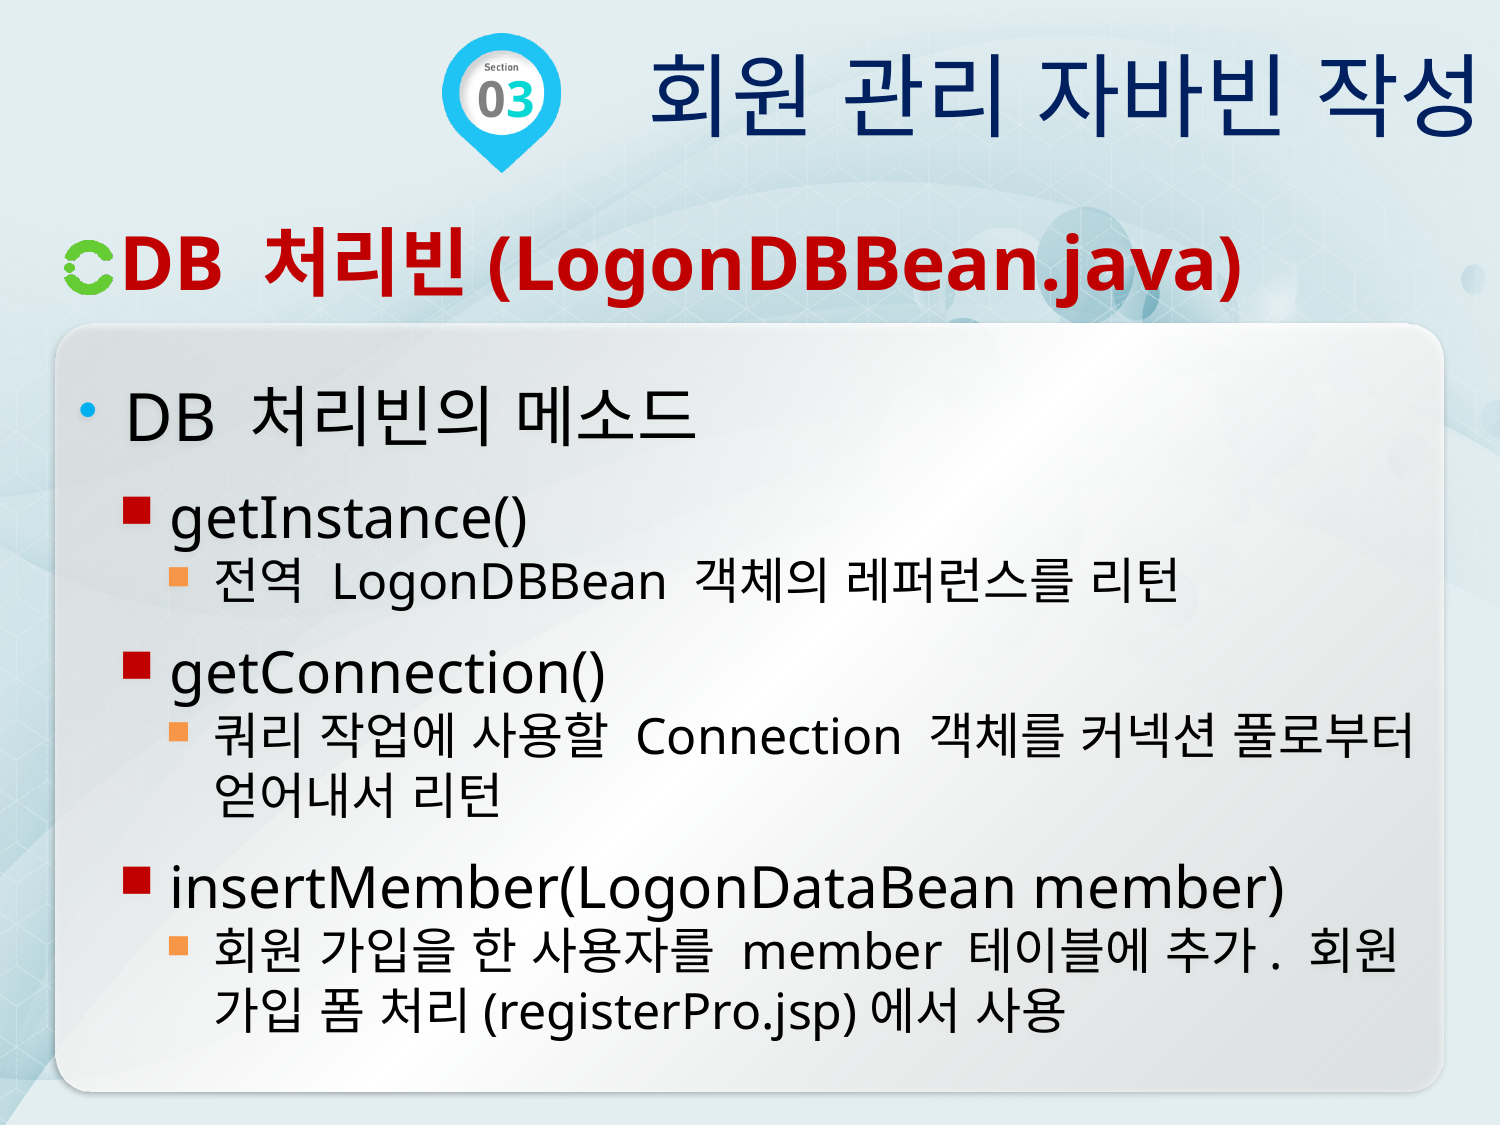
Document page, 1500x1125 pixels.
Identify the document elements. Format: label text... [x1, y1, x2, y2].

title 회원 관리 자바빈 작성 [0, 0, 1500, 188]
text_box DB 처리빈(LogonDBBean.java) [104, 208, 1259, 313]
picture [64, 240, 113, 295]
text_box DB 처리빈의 메소드 getInstance() 전역 LogonDBBean 객체의 레퍼런스를 리턴 getConnection() 쿼리 작업에 사용할 Connection 객체를 커넥션 풀로부터 얻어내서 리턴 insertMember(LogonDataBean member) 회원 가입을 한 사용자를 member 테이블에 추가. 회원 가입 폼 처리(registerPro.jsp)에서 사용 [53, 321, 1446, 1094]
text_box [442, 33, 562, 173]
